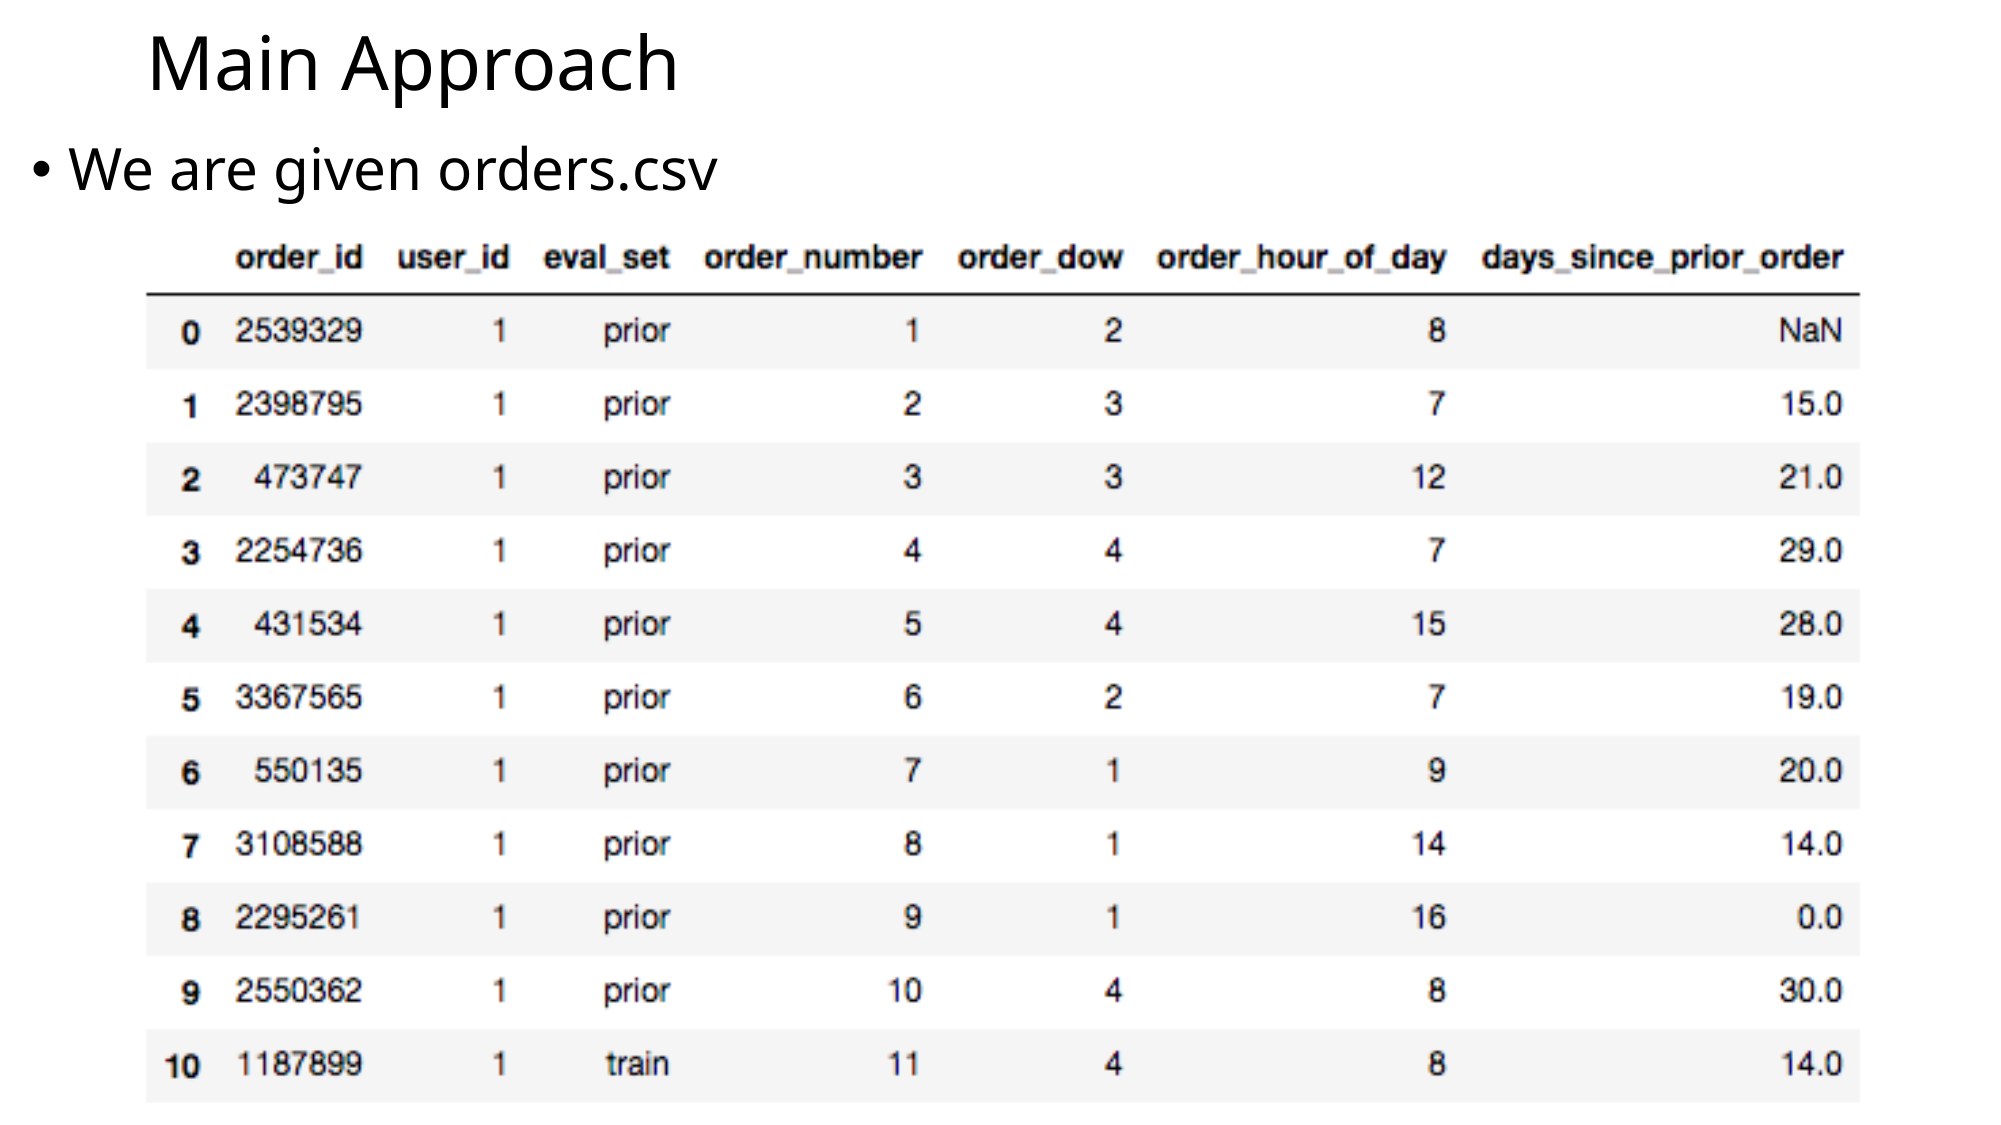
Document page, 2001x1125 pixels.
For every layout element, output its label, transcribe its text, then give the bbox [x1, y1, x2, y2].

picture [131, 215, 1877, 1125]
list We are given orders.csv [16, 133, 1972, 1041]
title Main Approach [131, 0, 1857, 133]
